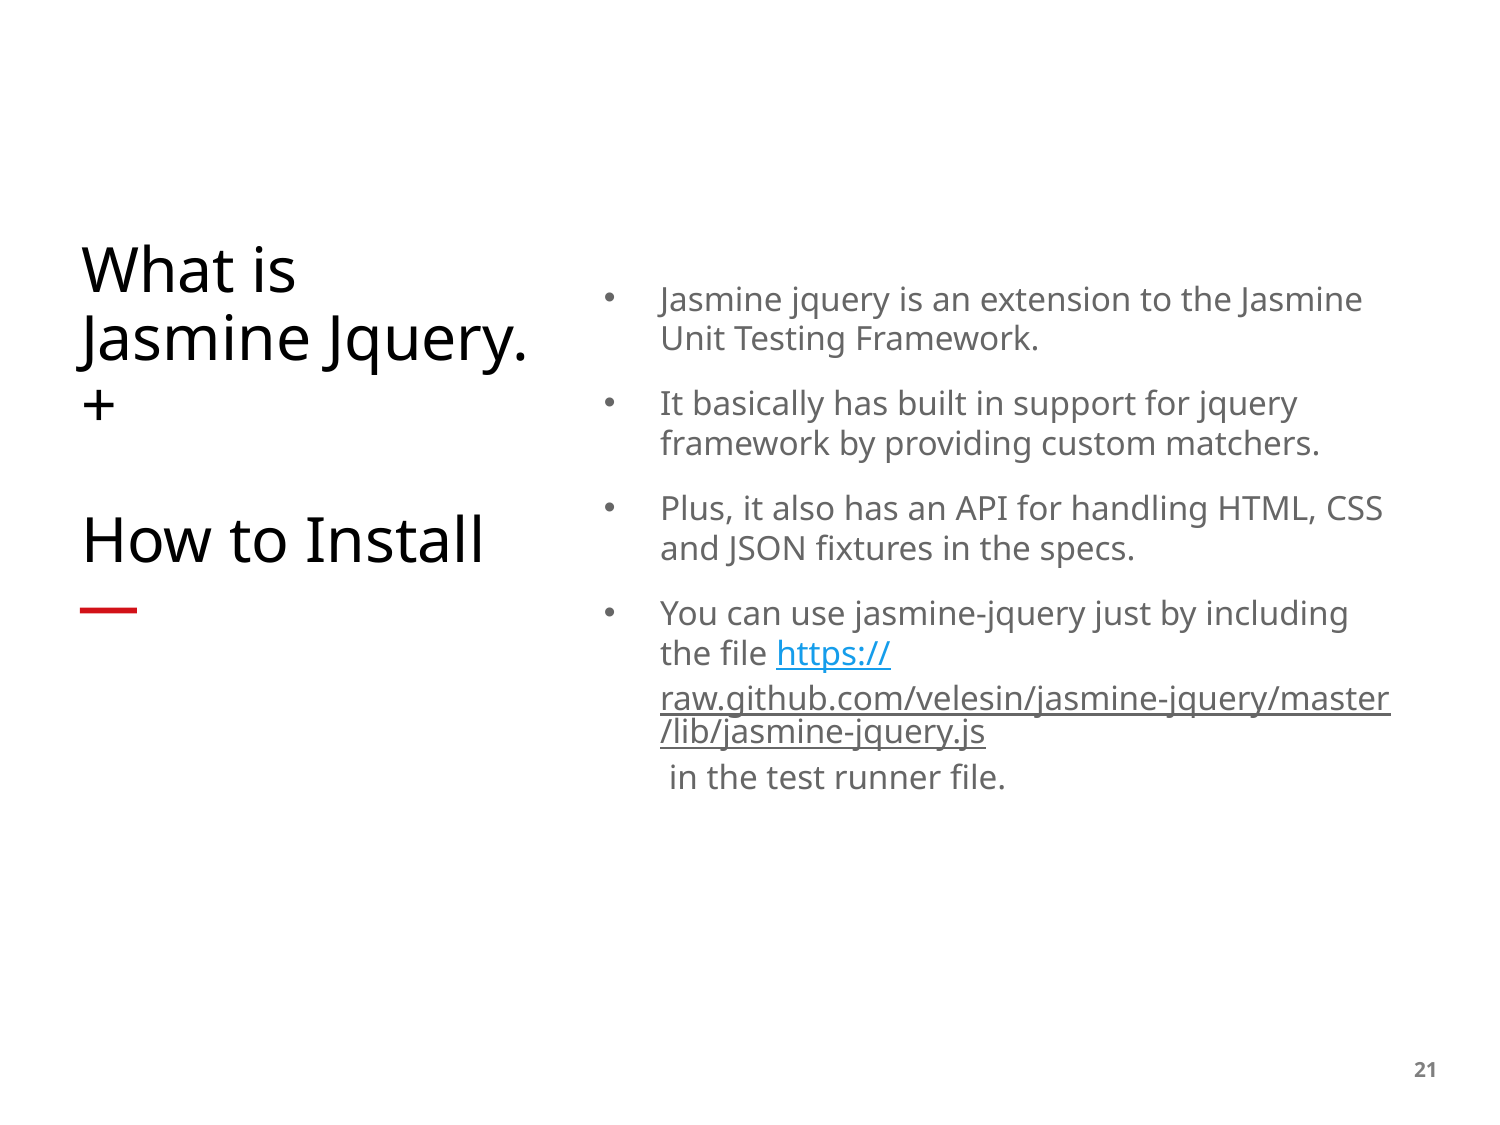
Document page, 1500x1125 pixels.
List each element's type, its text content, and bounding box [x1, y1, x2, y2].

title What is Jasmine Jquery. + How to Install [81, 227, 532, 584]
list Jasmine jquery is an extension to the Jasmine Unit Testing Framework. It basically has built in support for jquery framework by providing custom matchers. Plus, it also has an API for handling HTML, CSS and JSON fixtures in the specs. You can use jasmine-jquery just by including the file https://raw.github.com/velesin/jasmine-jquery/master/lib/jasmine-jquery.js in the test runner file. [589, 270, 1417, 766]
